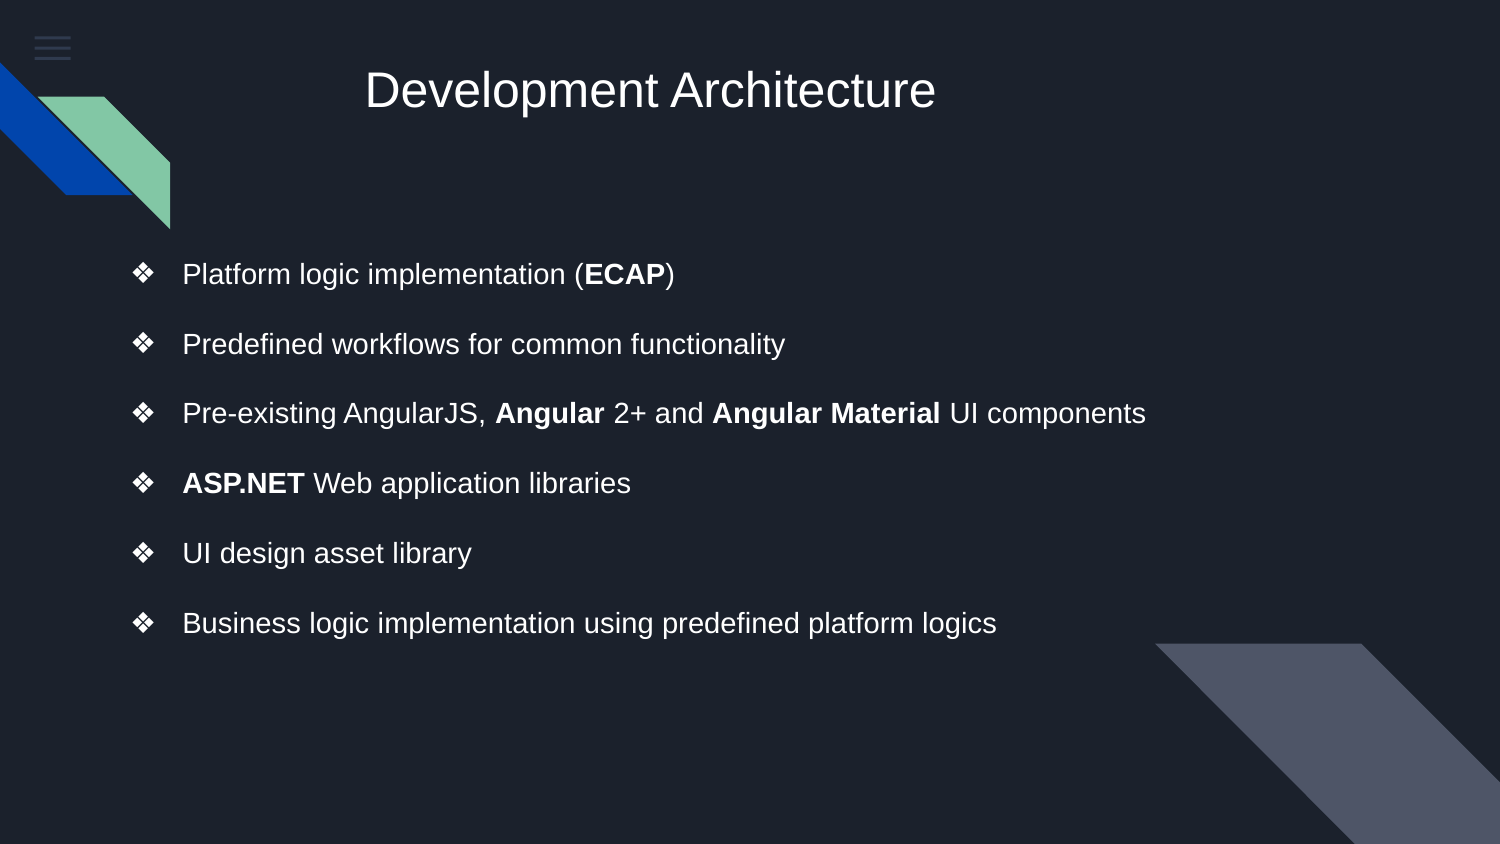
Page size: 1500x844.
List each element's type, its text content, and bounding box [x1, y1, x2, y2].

text_box [1154, 643, 1500, 844]
title Development Architecture [349, 33, 1258, 152]
list Platform logic implementation (ECAP) Predefined workflows for common functionality Pre-existing AngularJS, Angular 2+ and Angular Material UI components ASP.NET Web application libraries UI design asset library Business logic implementation using predefined platform logics [92, 205, 1337, 844]
